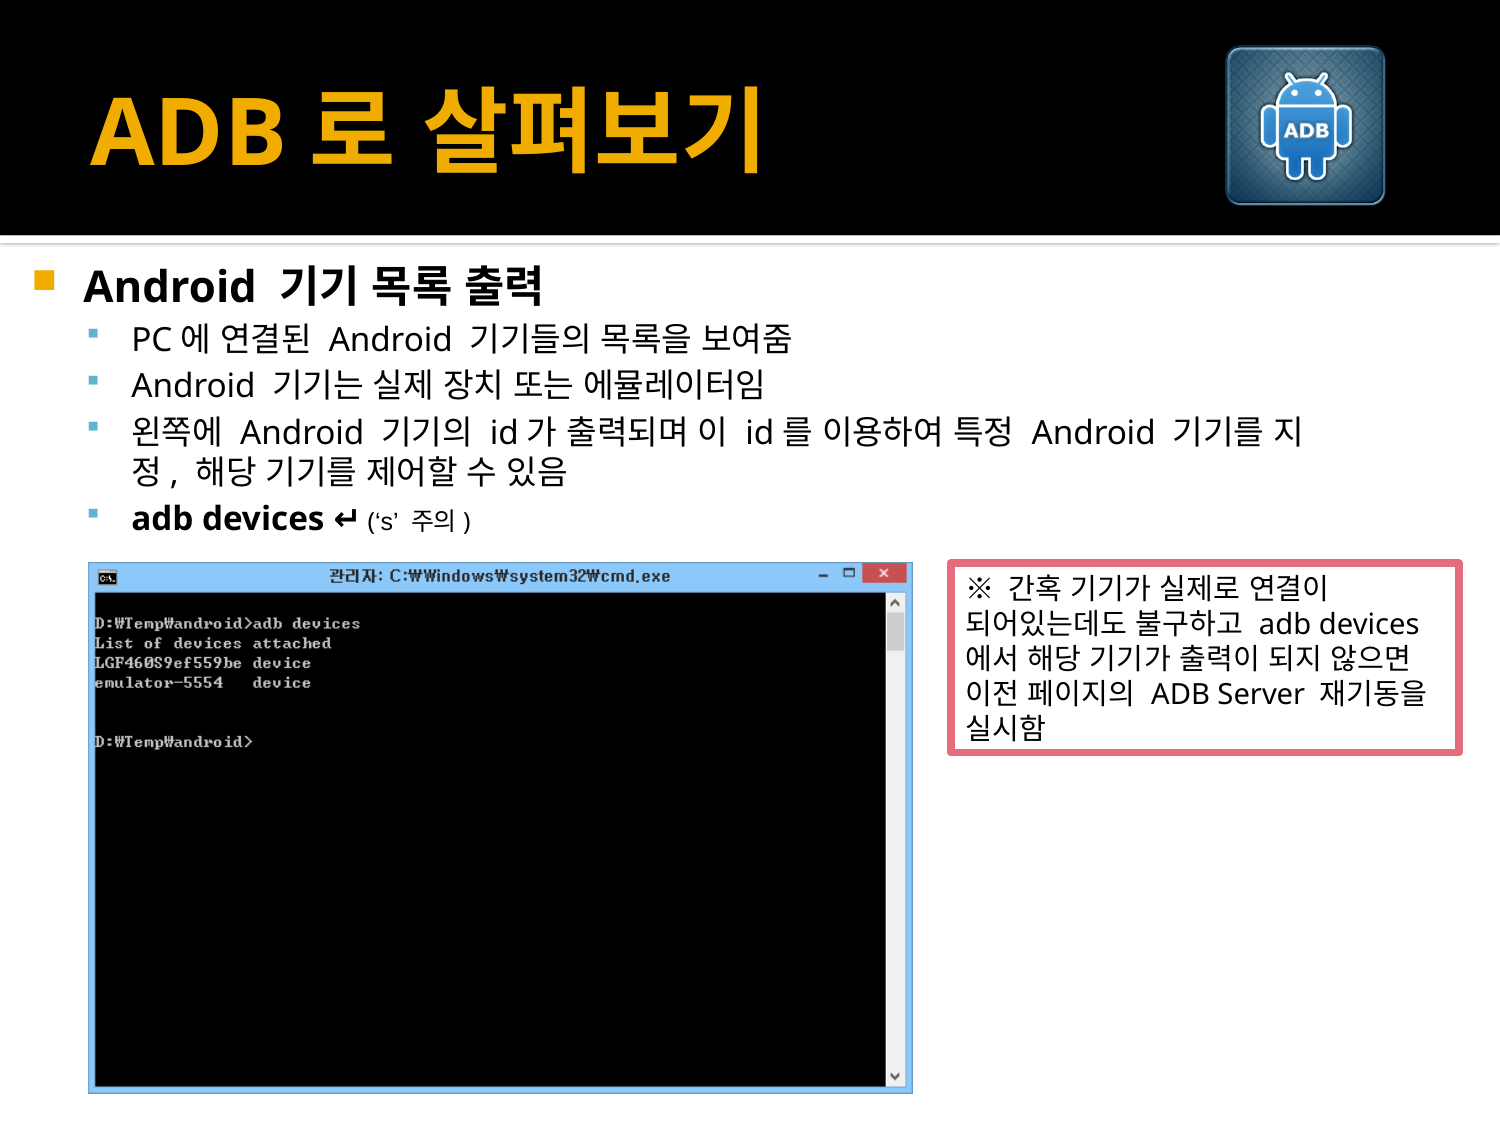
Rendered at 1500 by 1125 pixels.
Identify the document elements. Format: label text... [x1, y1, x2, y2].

text_box ※ 간혹 기기가 실제로 연결이 되어있는데도 불구하고 adb devices에서 해당 기기가 출력이 되지 않으면 이전 페이지의 ADB Server 재기동을 실시함 [947, 559, 1463, 756]
picture [1222, 42, 1388, 209]
title ADB로 살펴보기 [75, 25, 1425, 231]
picture [88, 562, 913, 1095]
list Android 기기 목록 출력 PC에 연결된 Android 기기들의 목록을 보여줌 Android 기기는 실제 장치 또는 에뮬레이터임 왼쪽에 Android 기기의 id가 출력되며 이 id를 이용하여 특정 Android 기기를 지정, 해당 기기를 제어할 수 있음 adb devices ↵ (‘s’ 주의) [2, 243, 1353, 1125]
